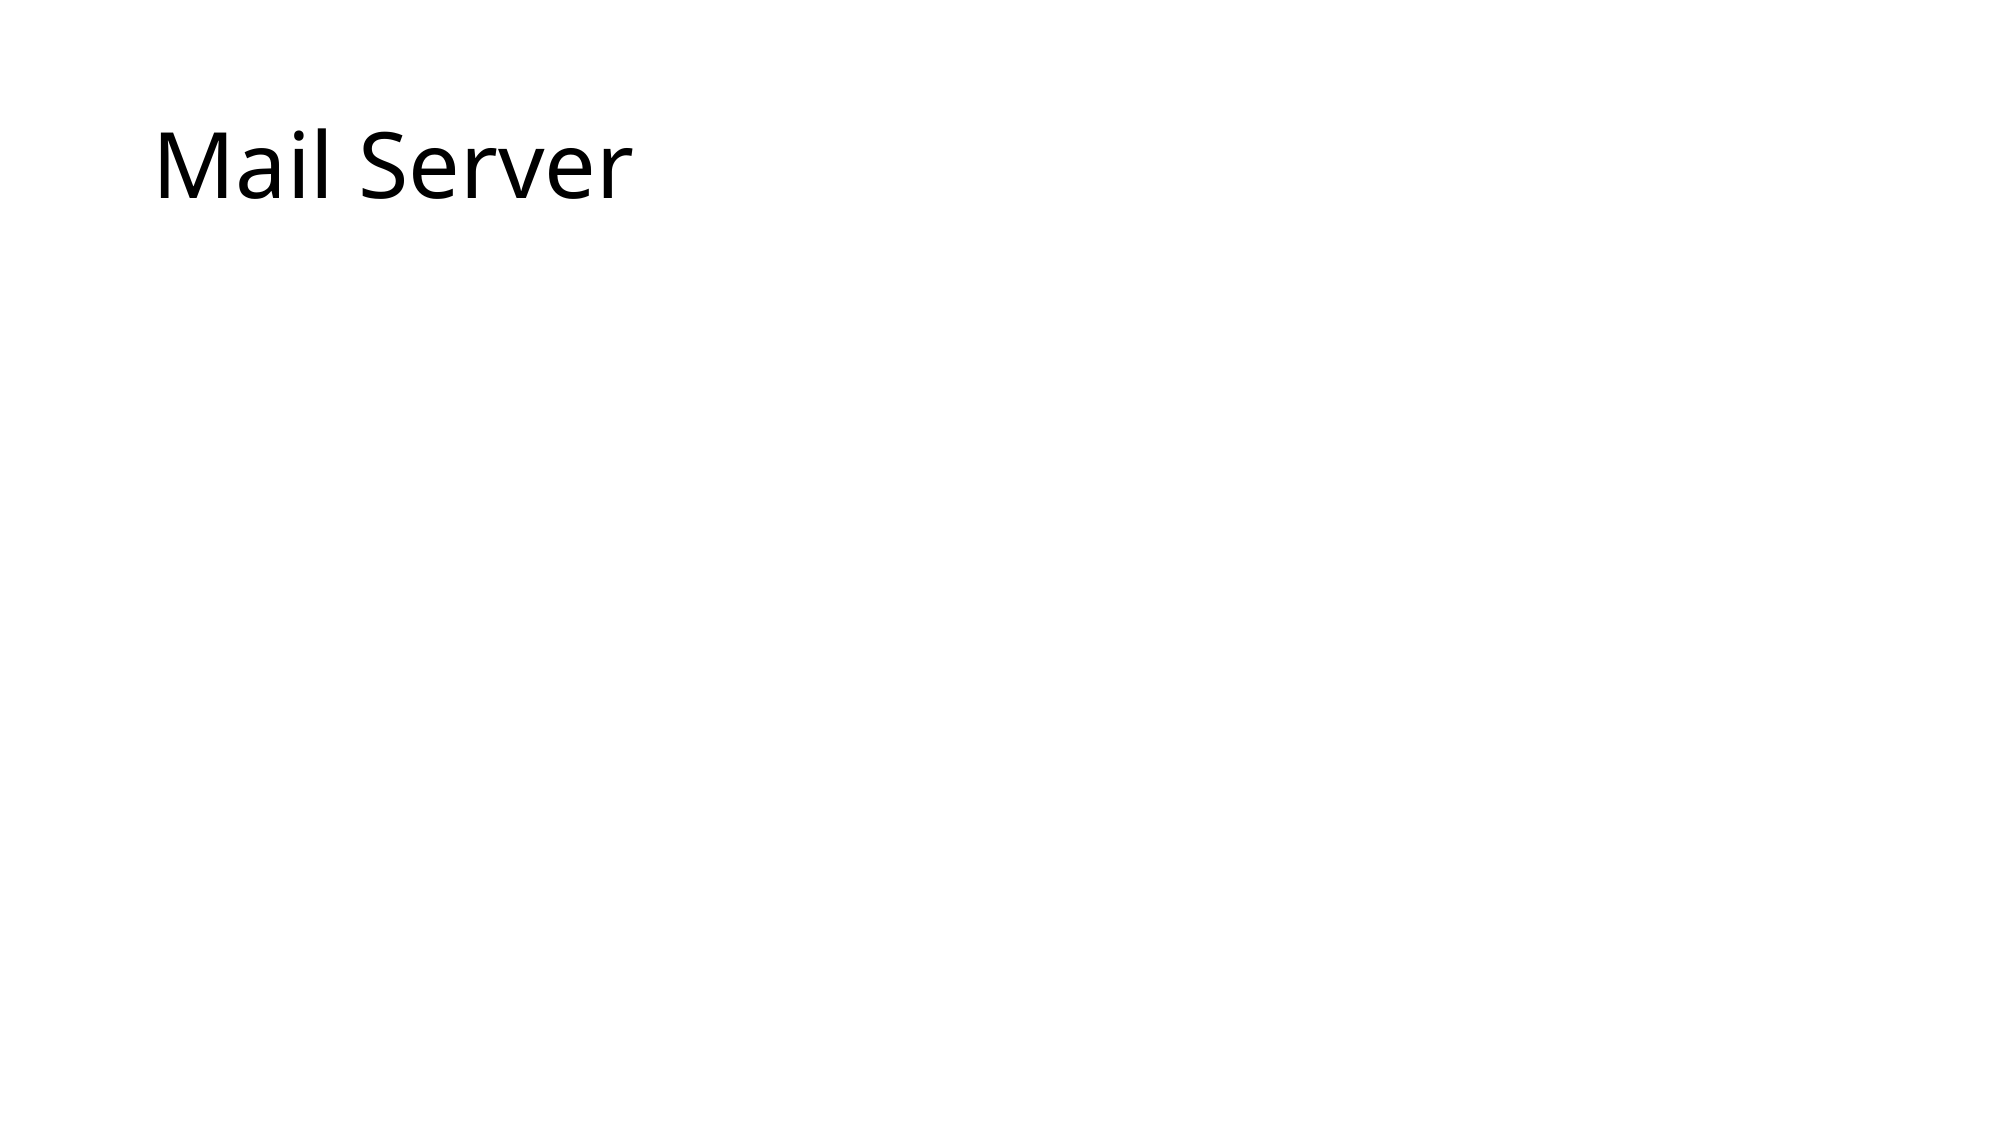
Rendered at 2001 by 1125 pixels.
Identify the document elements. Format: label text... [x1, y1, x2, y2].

title Mail Server [137, 59, 1863, 278]
